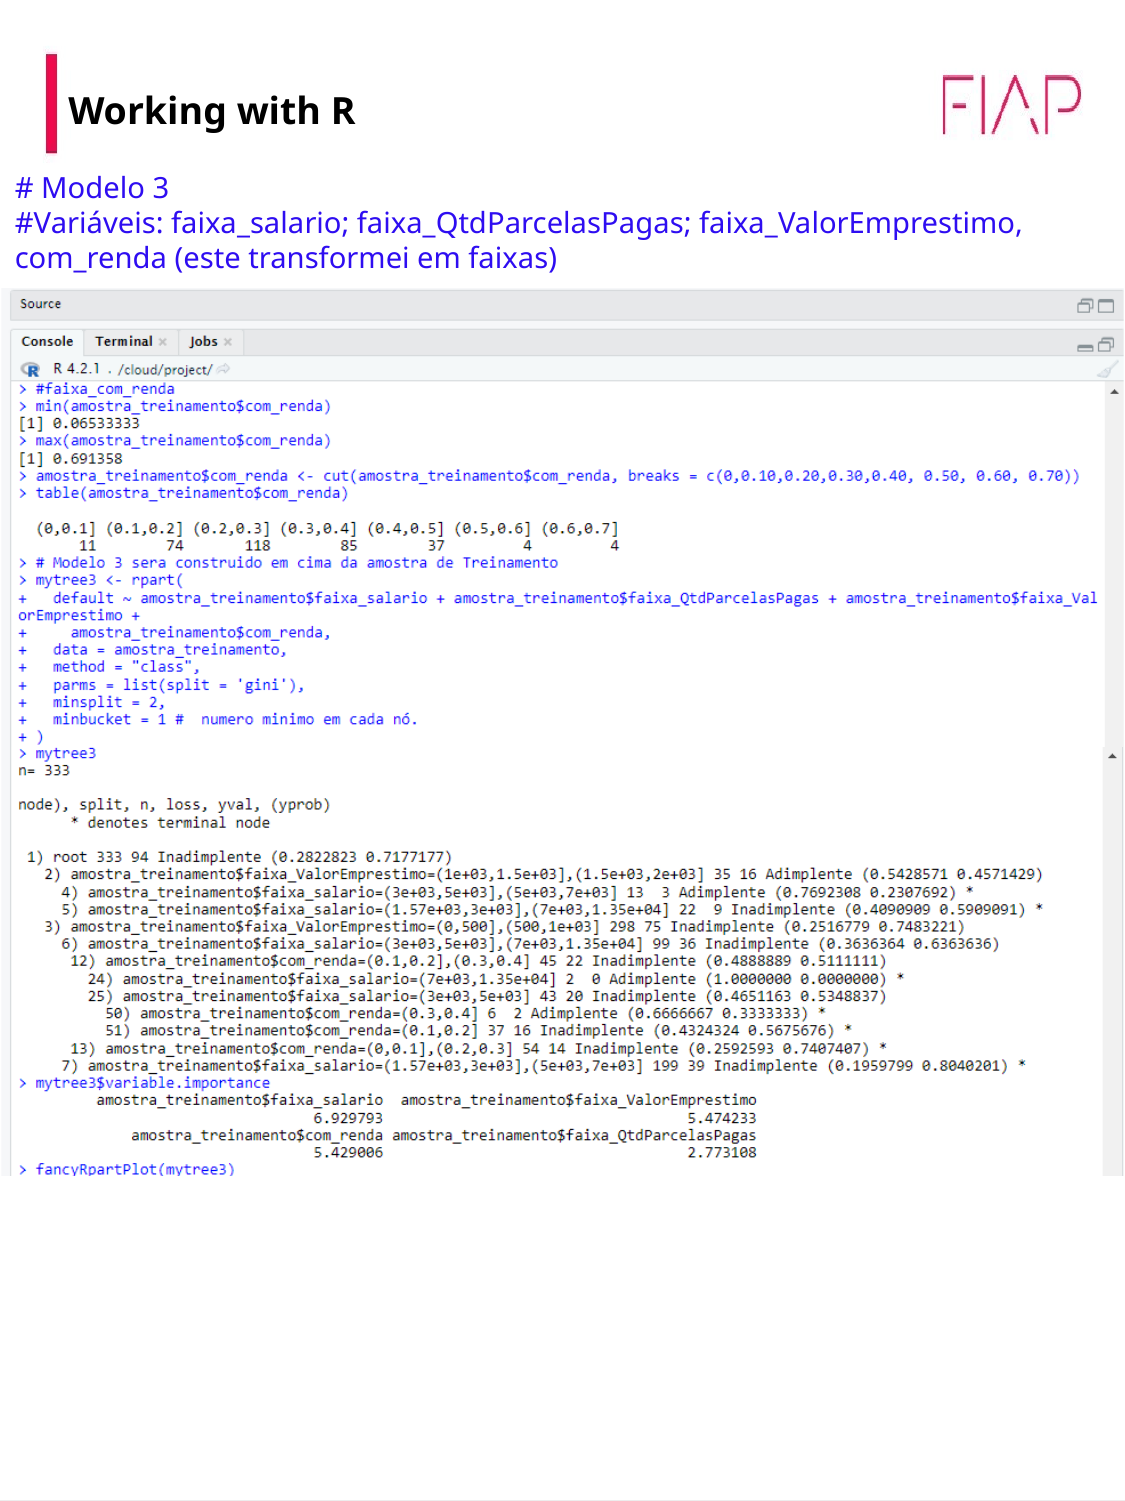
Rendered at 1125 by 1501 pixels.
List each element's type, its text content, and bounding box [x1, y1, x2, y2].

picture [0, 0, 1125, 1501]
text_box # Modelo 3 #Variáveis: faixa_salario; faixa_QtdParcelasPagas; faixa_ValorEmprestimo, com_renda (este transformei em faixas) [0, 161, 1124, 287]
title Working with R [53, 61, 916, 161]
